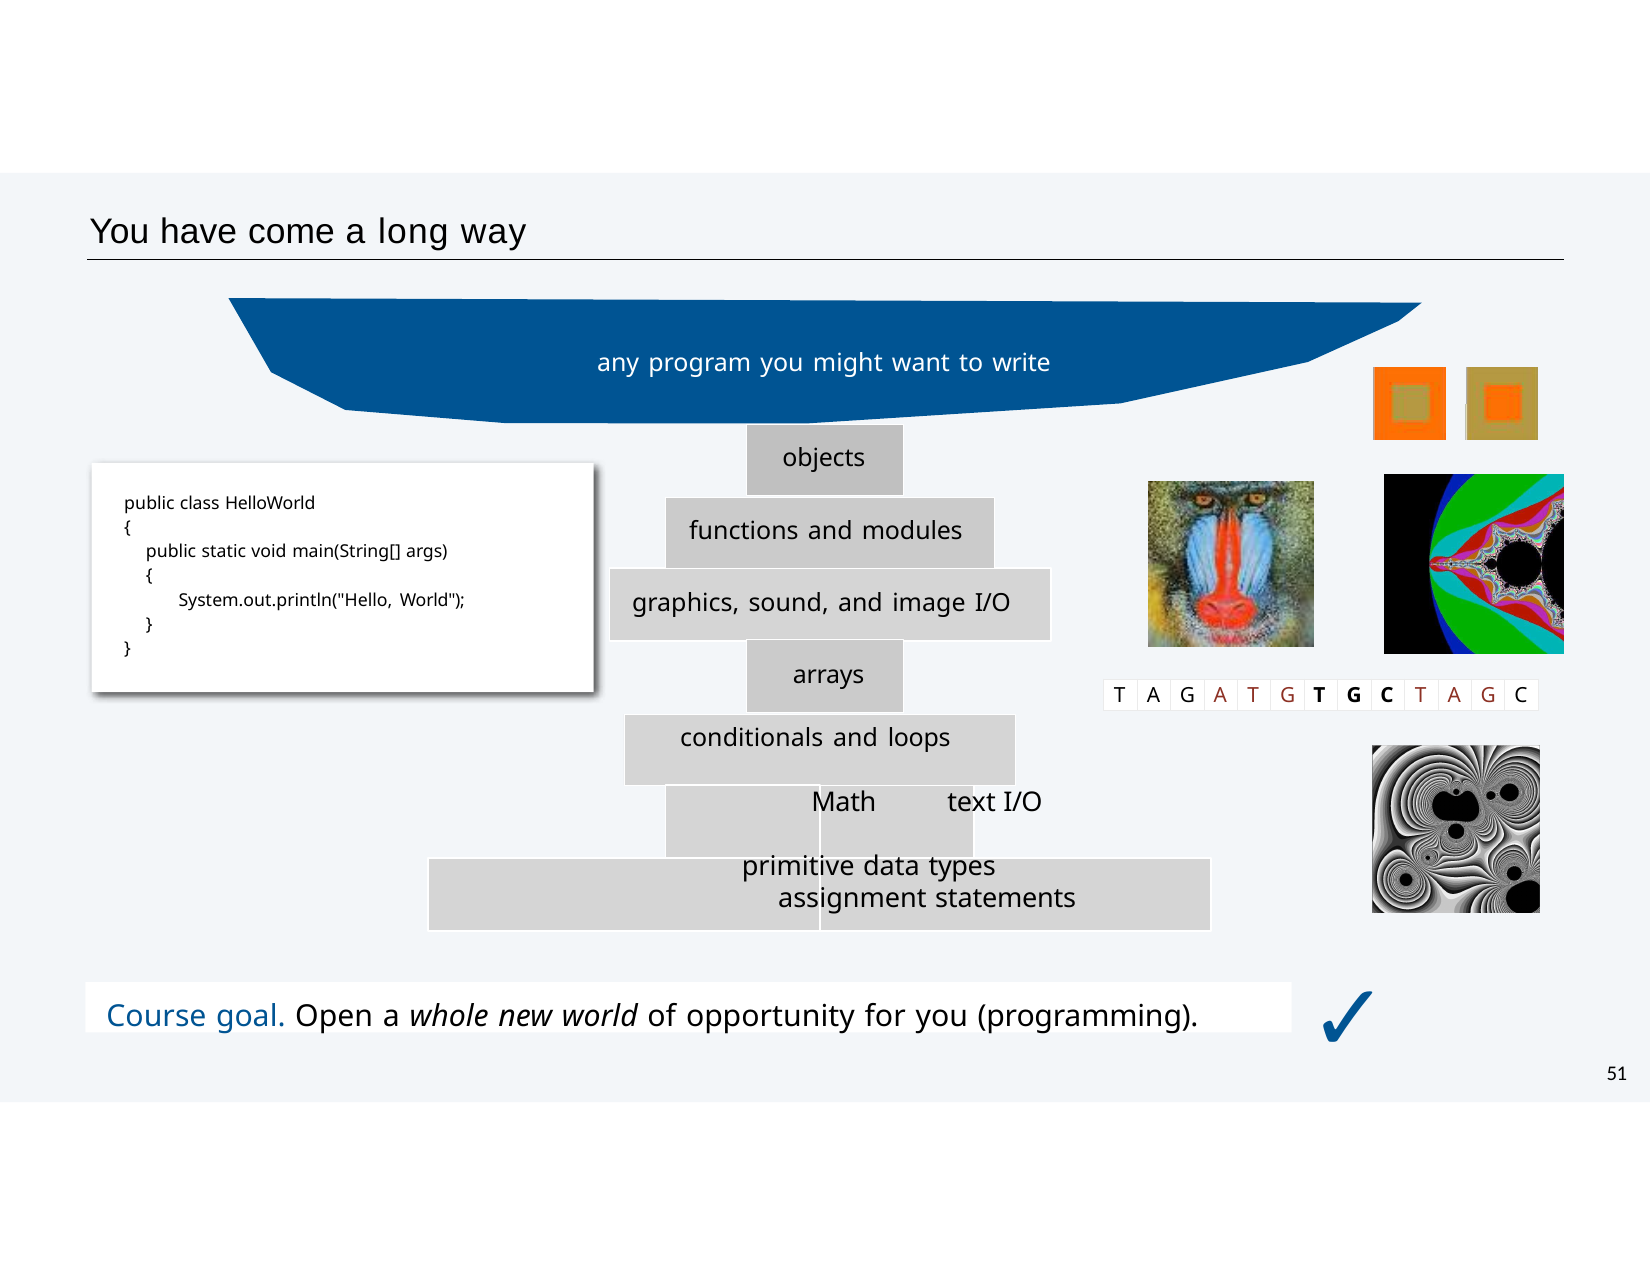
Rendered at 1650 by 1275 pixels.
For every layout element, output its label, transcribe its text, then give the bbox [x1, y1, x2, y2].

text_box Course goal. Open a whole new world of opportunity for you (programming). [85, 982, 1292, 1033]
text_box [746, 423, 904, 457]
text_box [228, 297, 1423, 457]
slide_number 51 [1600, 1058, 1636, 1275]
text_box ✓ [1307, 955, 1385, 1071]
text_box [1148, 366, 1564, 655]
title You have come a long way [87, 205, 1382, 421]
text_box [86, 458, 1540, 913]
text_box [426, 921, 1213, 933]
